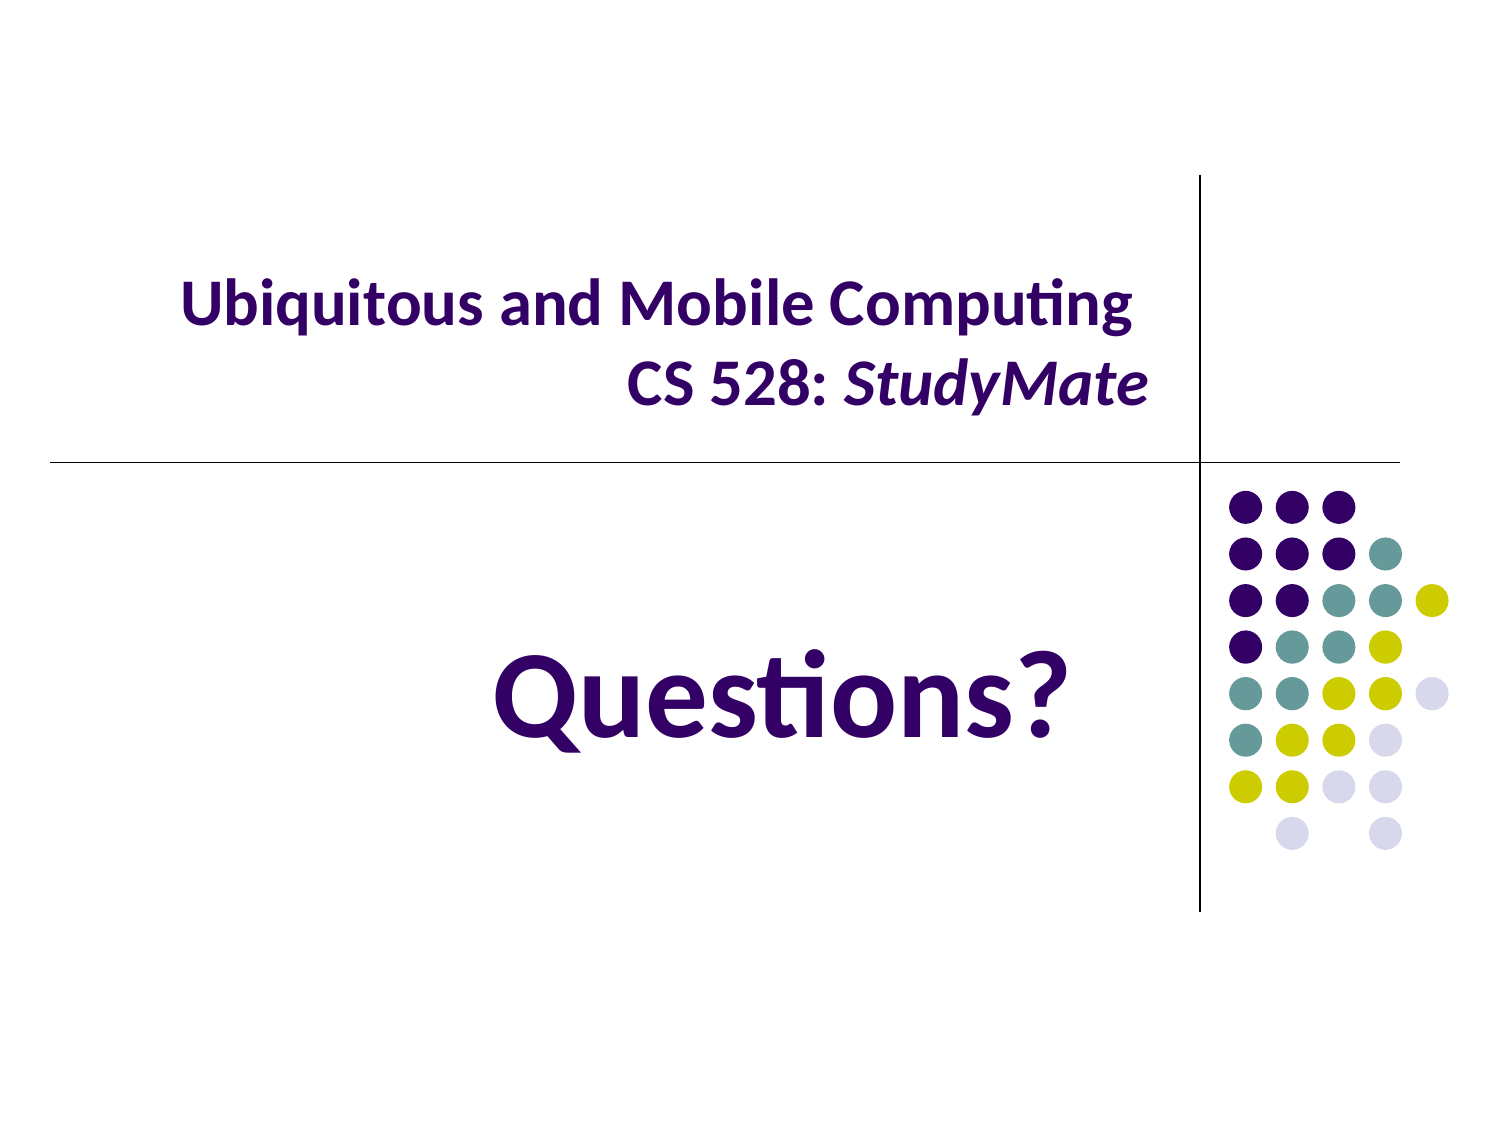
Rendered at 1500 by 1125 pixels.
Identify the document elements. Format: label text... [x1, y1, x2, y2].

subtitle Questions? [162, 604, 1088, 718]
title Ubiquitous and Mobile Computing CS 528: StudyMate [51, 76, 1165, 427]
